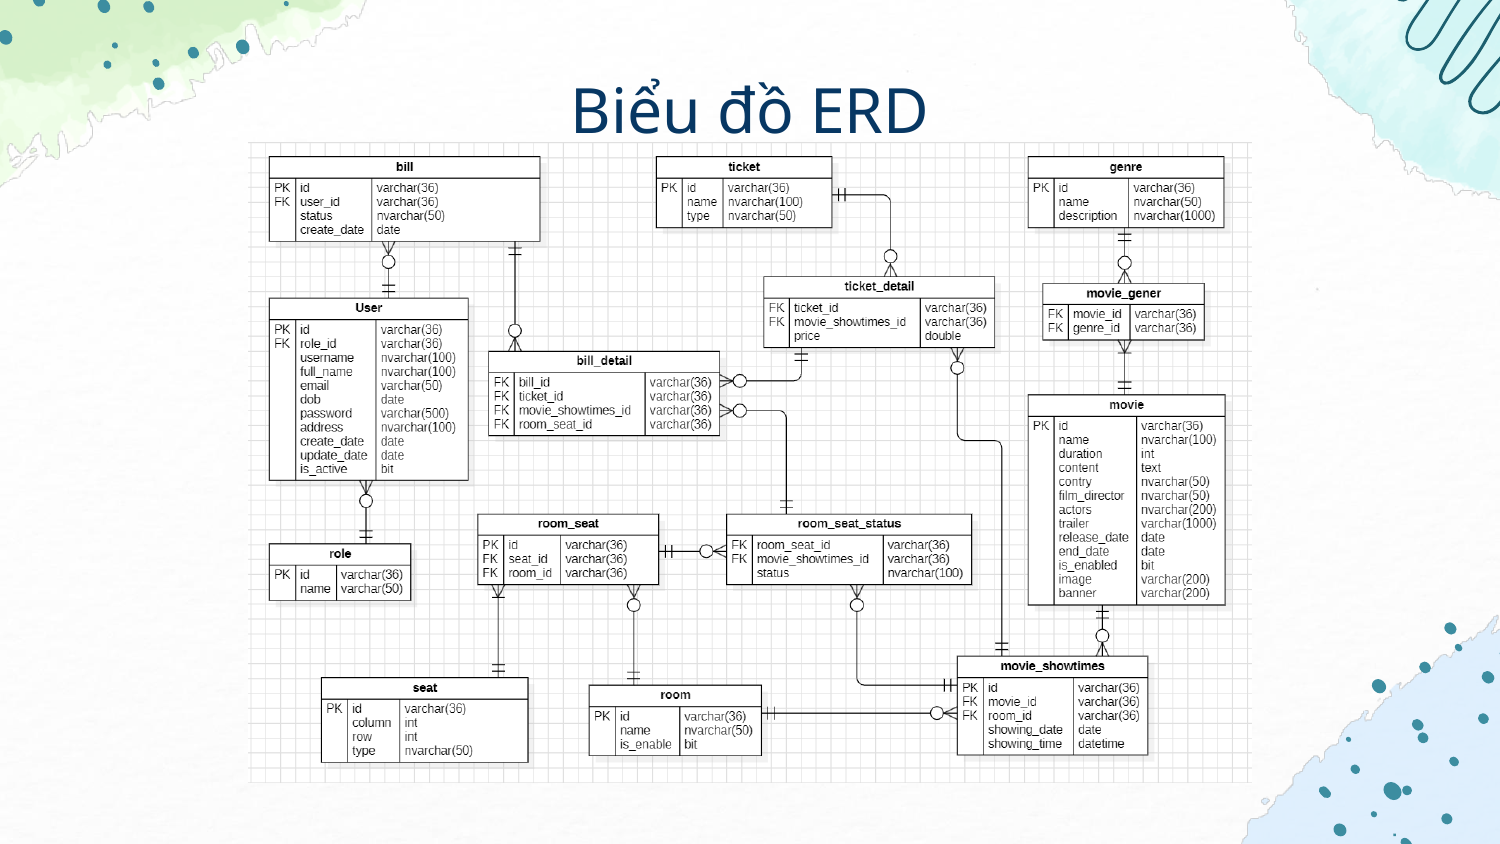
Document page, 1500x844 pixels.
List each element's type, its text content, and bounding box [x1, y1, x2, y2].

picture [1443, 0, 1500, 81]
picture [0, 0, 1500, 844]
picture [1408, 0, 1456, 48]
title Biểu đồ ERD [120, 61, 1380, 156]
picture [1472, 62, 1500, 111]
